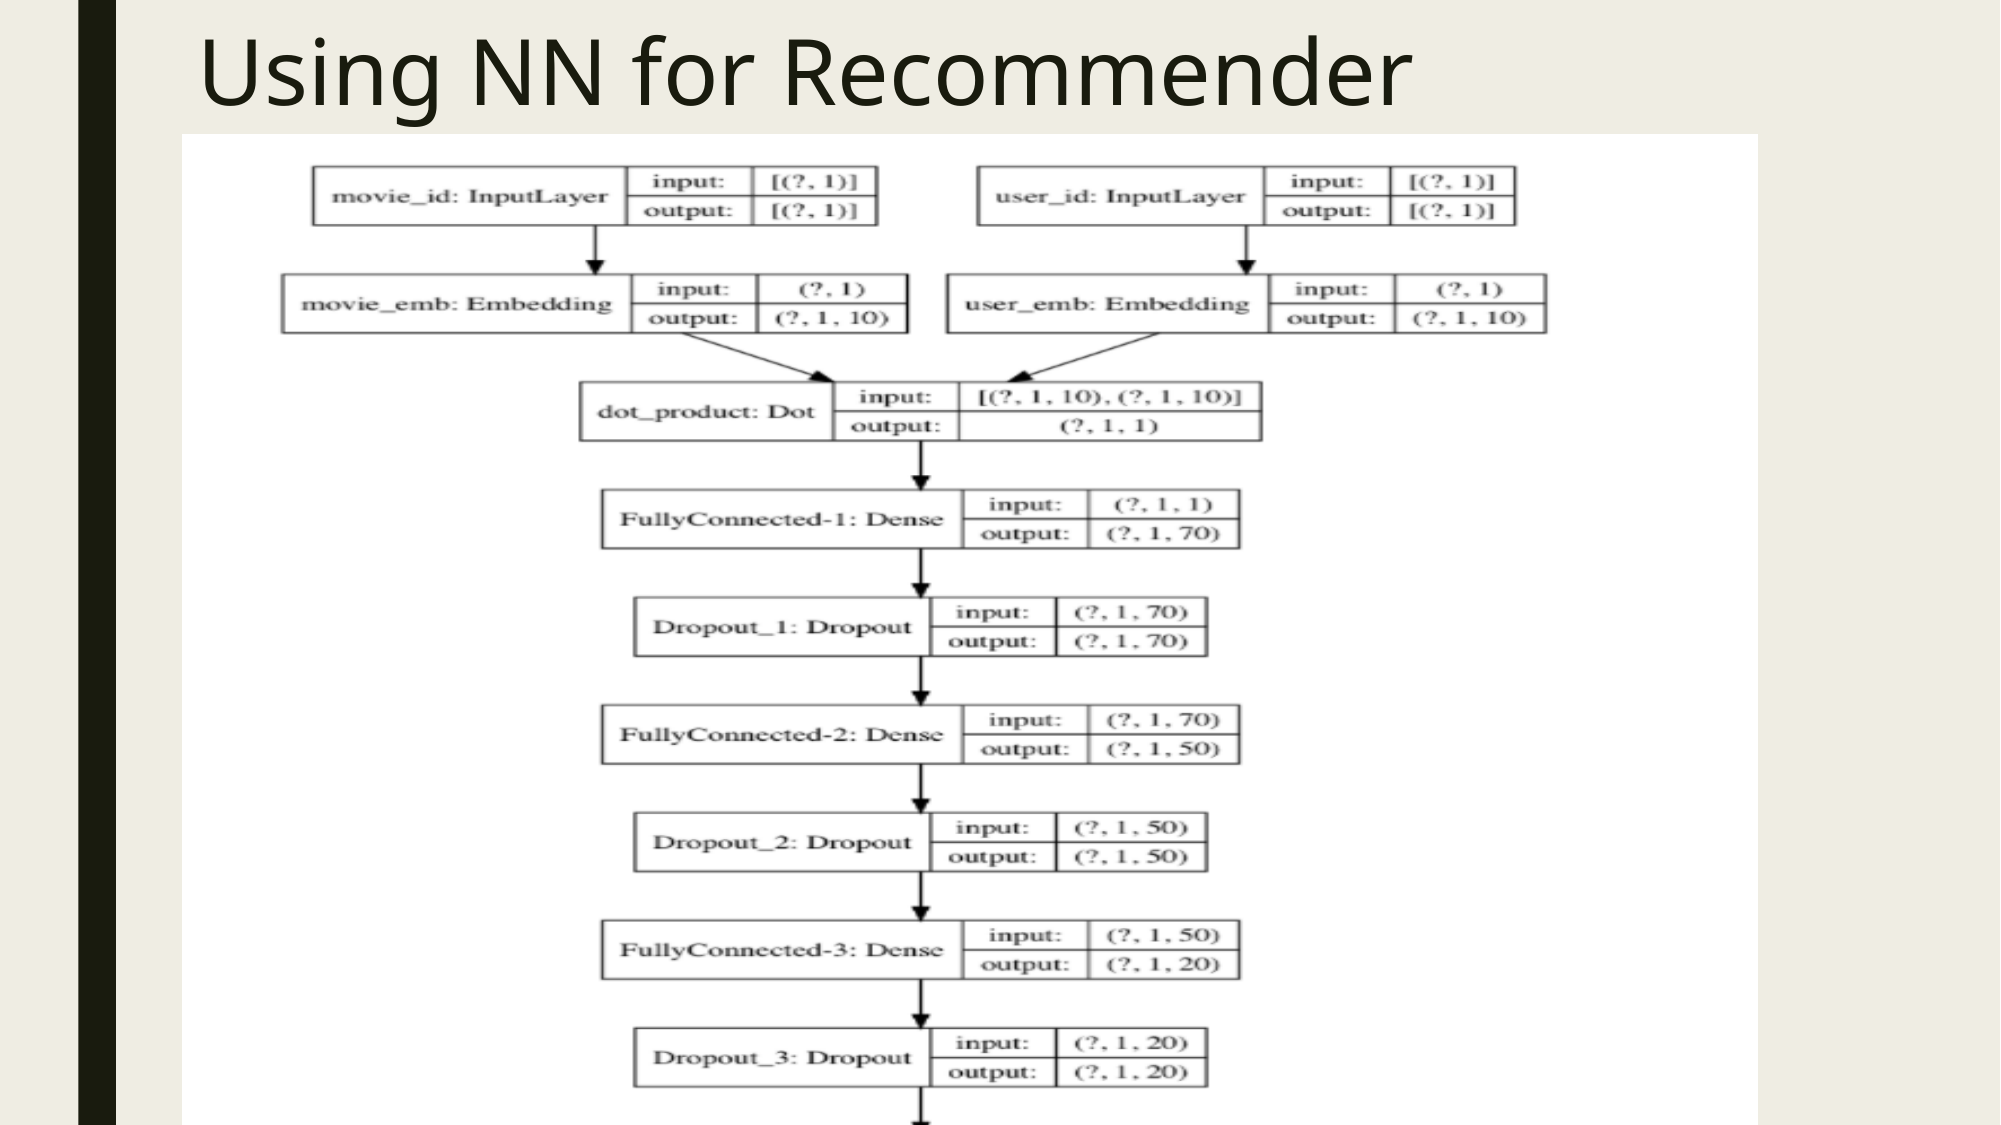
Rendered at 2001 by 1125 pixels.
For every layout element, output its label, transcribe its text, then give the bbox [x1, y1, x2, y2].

title Using NN for Recommender Systems [182, 20, 1758, 134]
picture [182, 134, 1758, 1125]
